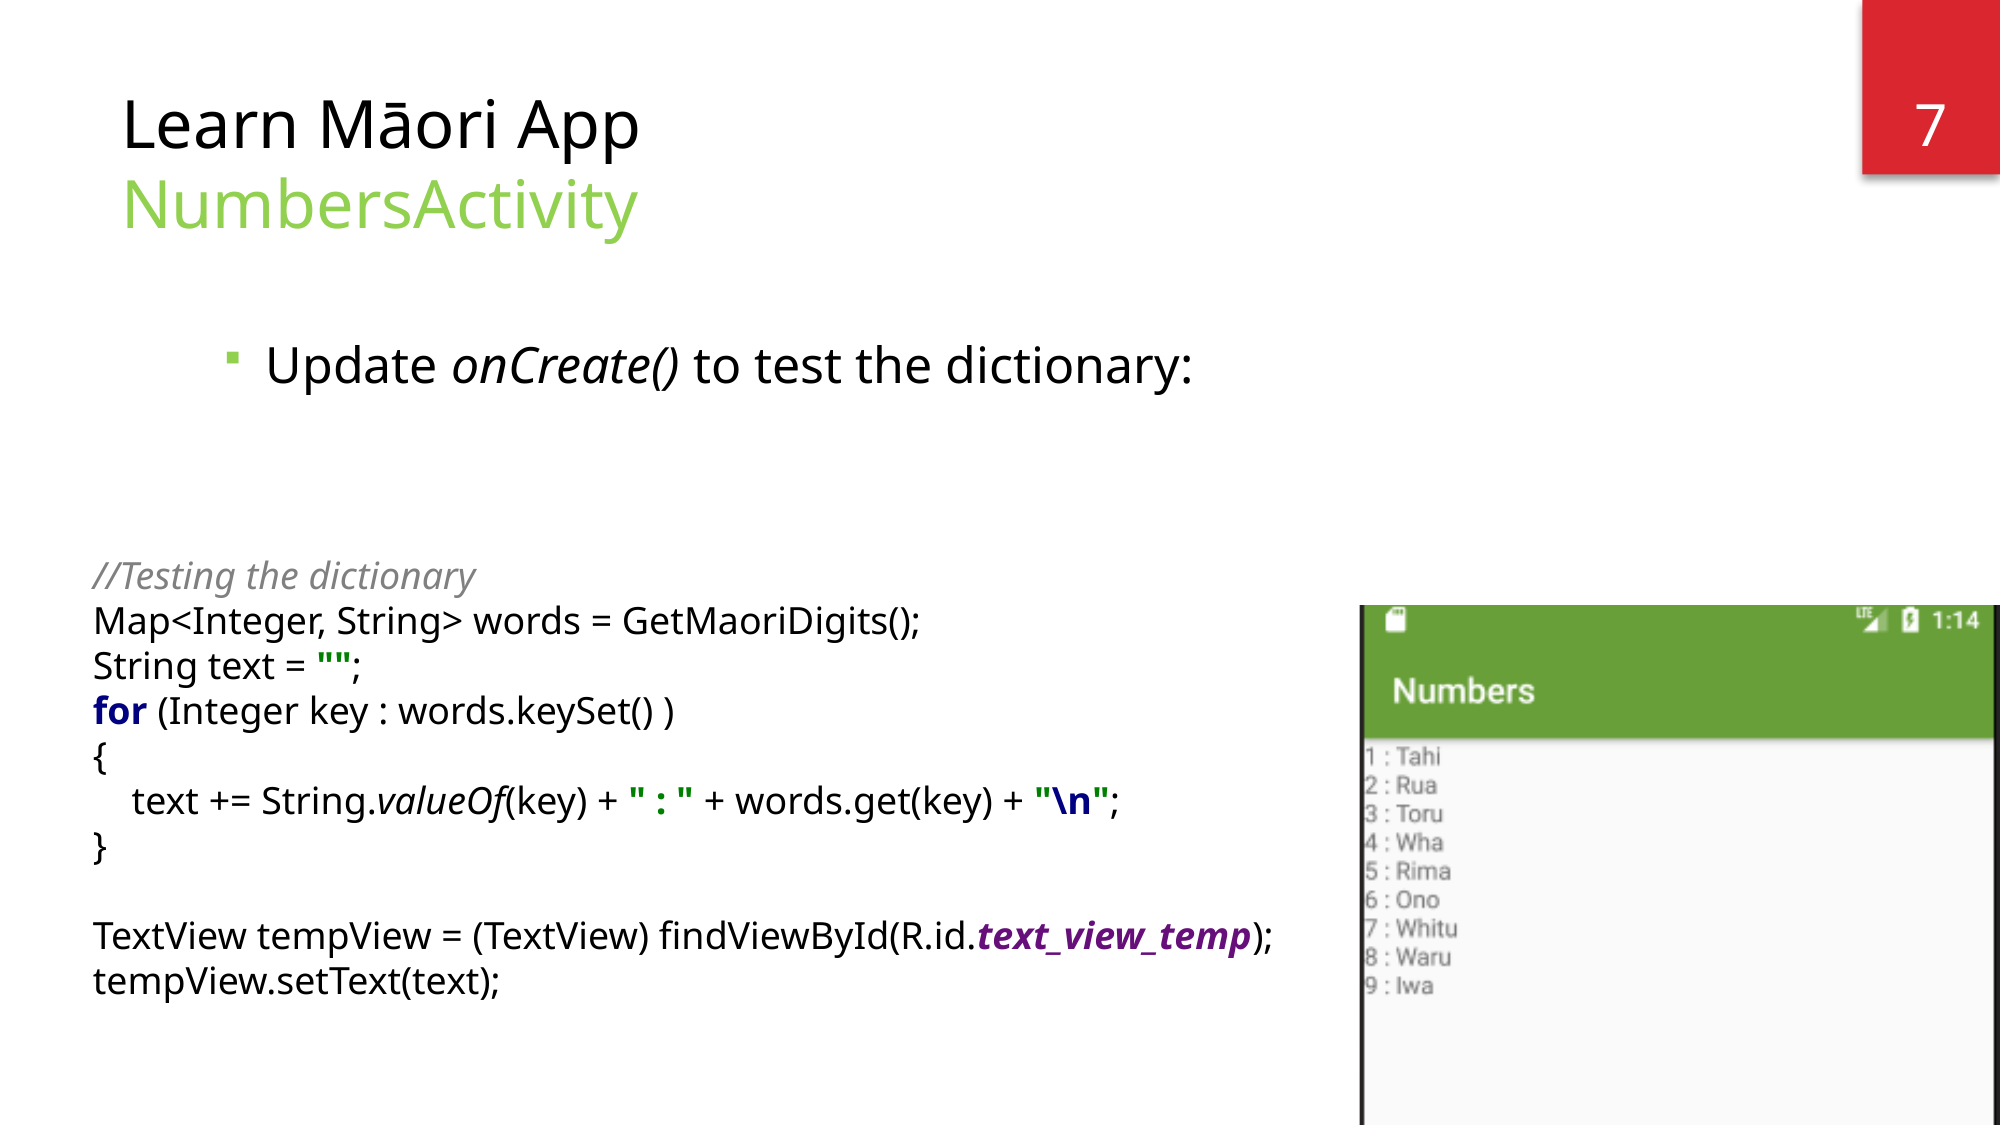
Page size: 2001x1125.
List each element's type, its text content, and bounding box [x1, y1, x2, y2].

title Learn Māori App NumbersActivity [106, 74, 1649, 304]
list Update onCreate() to test the dictionary: [208, 325, 1784, 603]
text_box 7 [1862, 0, 2000, 175]
picture [1359, 605, 2000, 1125]
text_box //Testing the dictionary Map<Integer, String> words = GetMaoriDigits(); String text = ""; for (Integer key : words.keySet() ) { text += String.valueOf(key) + " : " + words.get(key) + "\n"; } TextView tempView = (TextView) findViewById(R.id.text_view_temp); tempView.setText(text); [78, 544, 1381, 1010]
